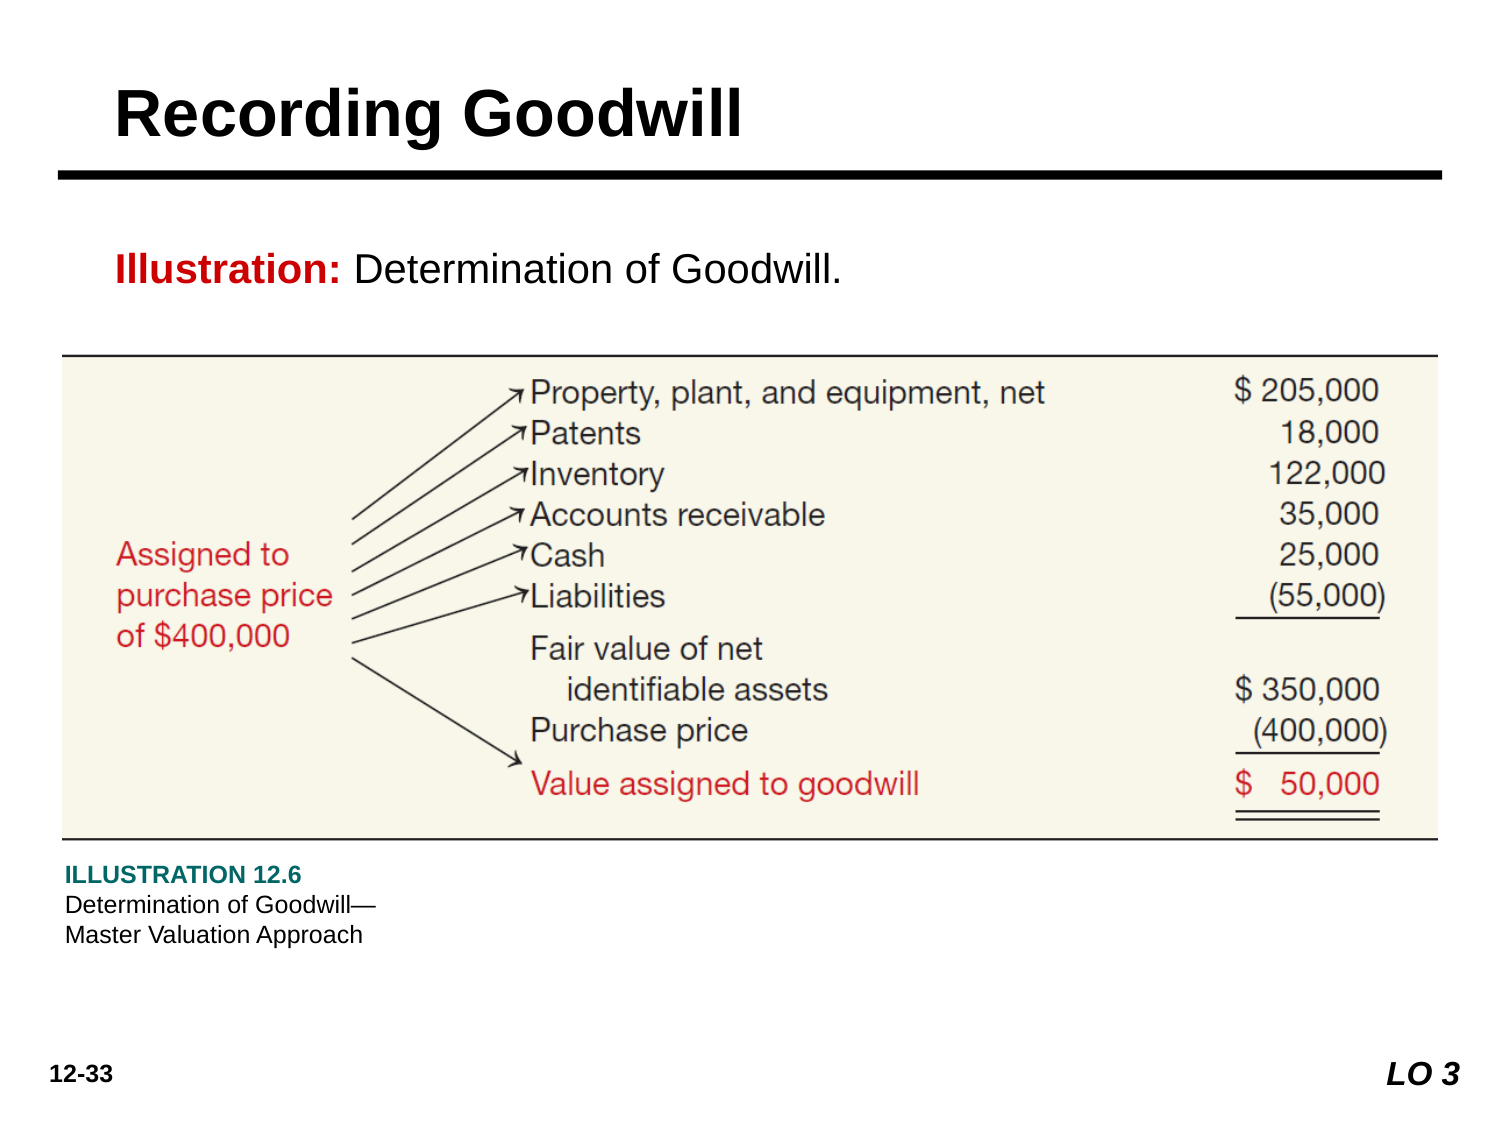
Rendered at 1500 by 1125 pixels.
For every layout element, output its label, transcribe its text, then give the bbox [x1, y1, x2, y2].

text_box Recording Goodwill [99, 62, 1350, 155]
text_box LO 3 [1324, 1044, 1475, 1100]
text_box ILLUSTRATION 12.6 Determination of Goodwill— Master Valuation Approach [50, 851, 475, 956]
text_box Illustration: Determination of Goodwill. [99, 224, 950, 300]
picture [62, 349, 1438, 845]
